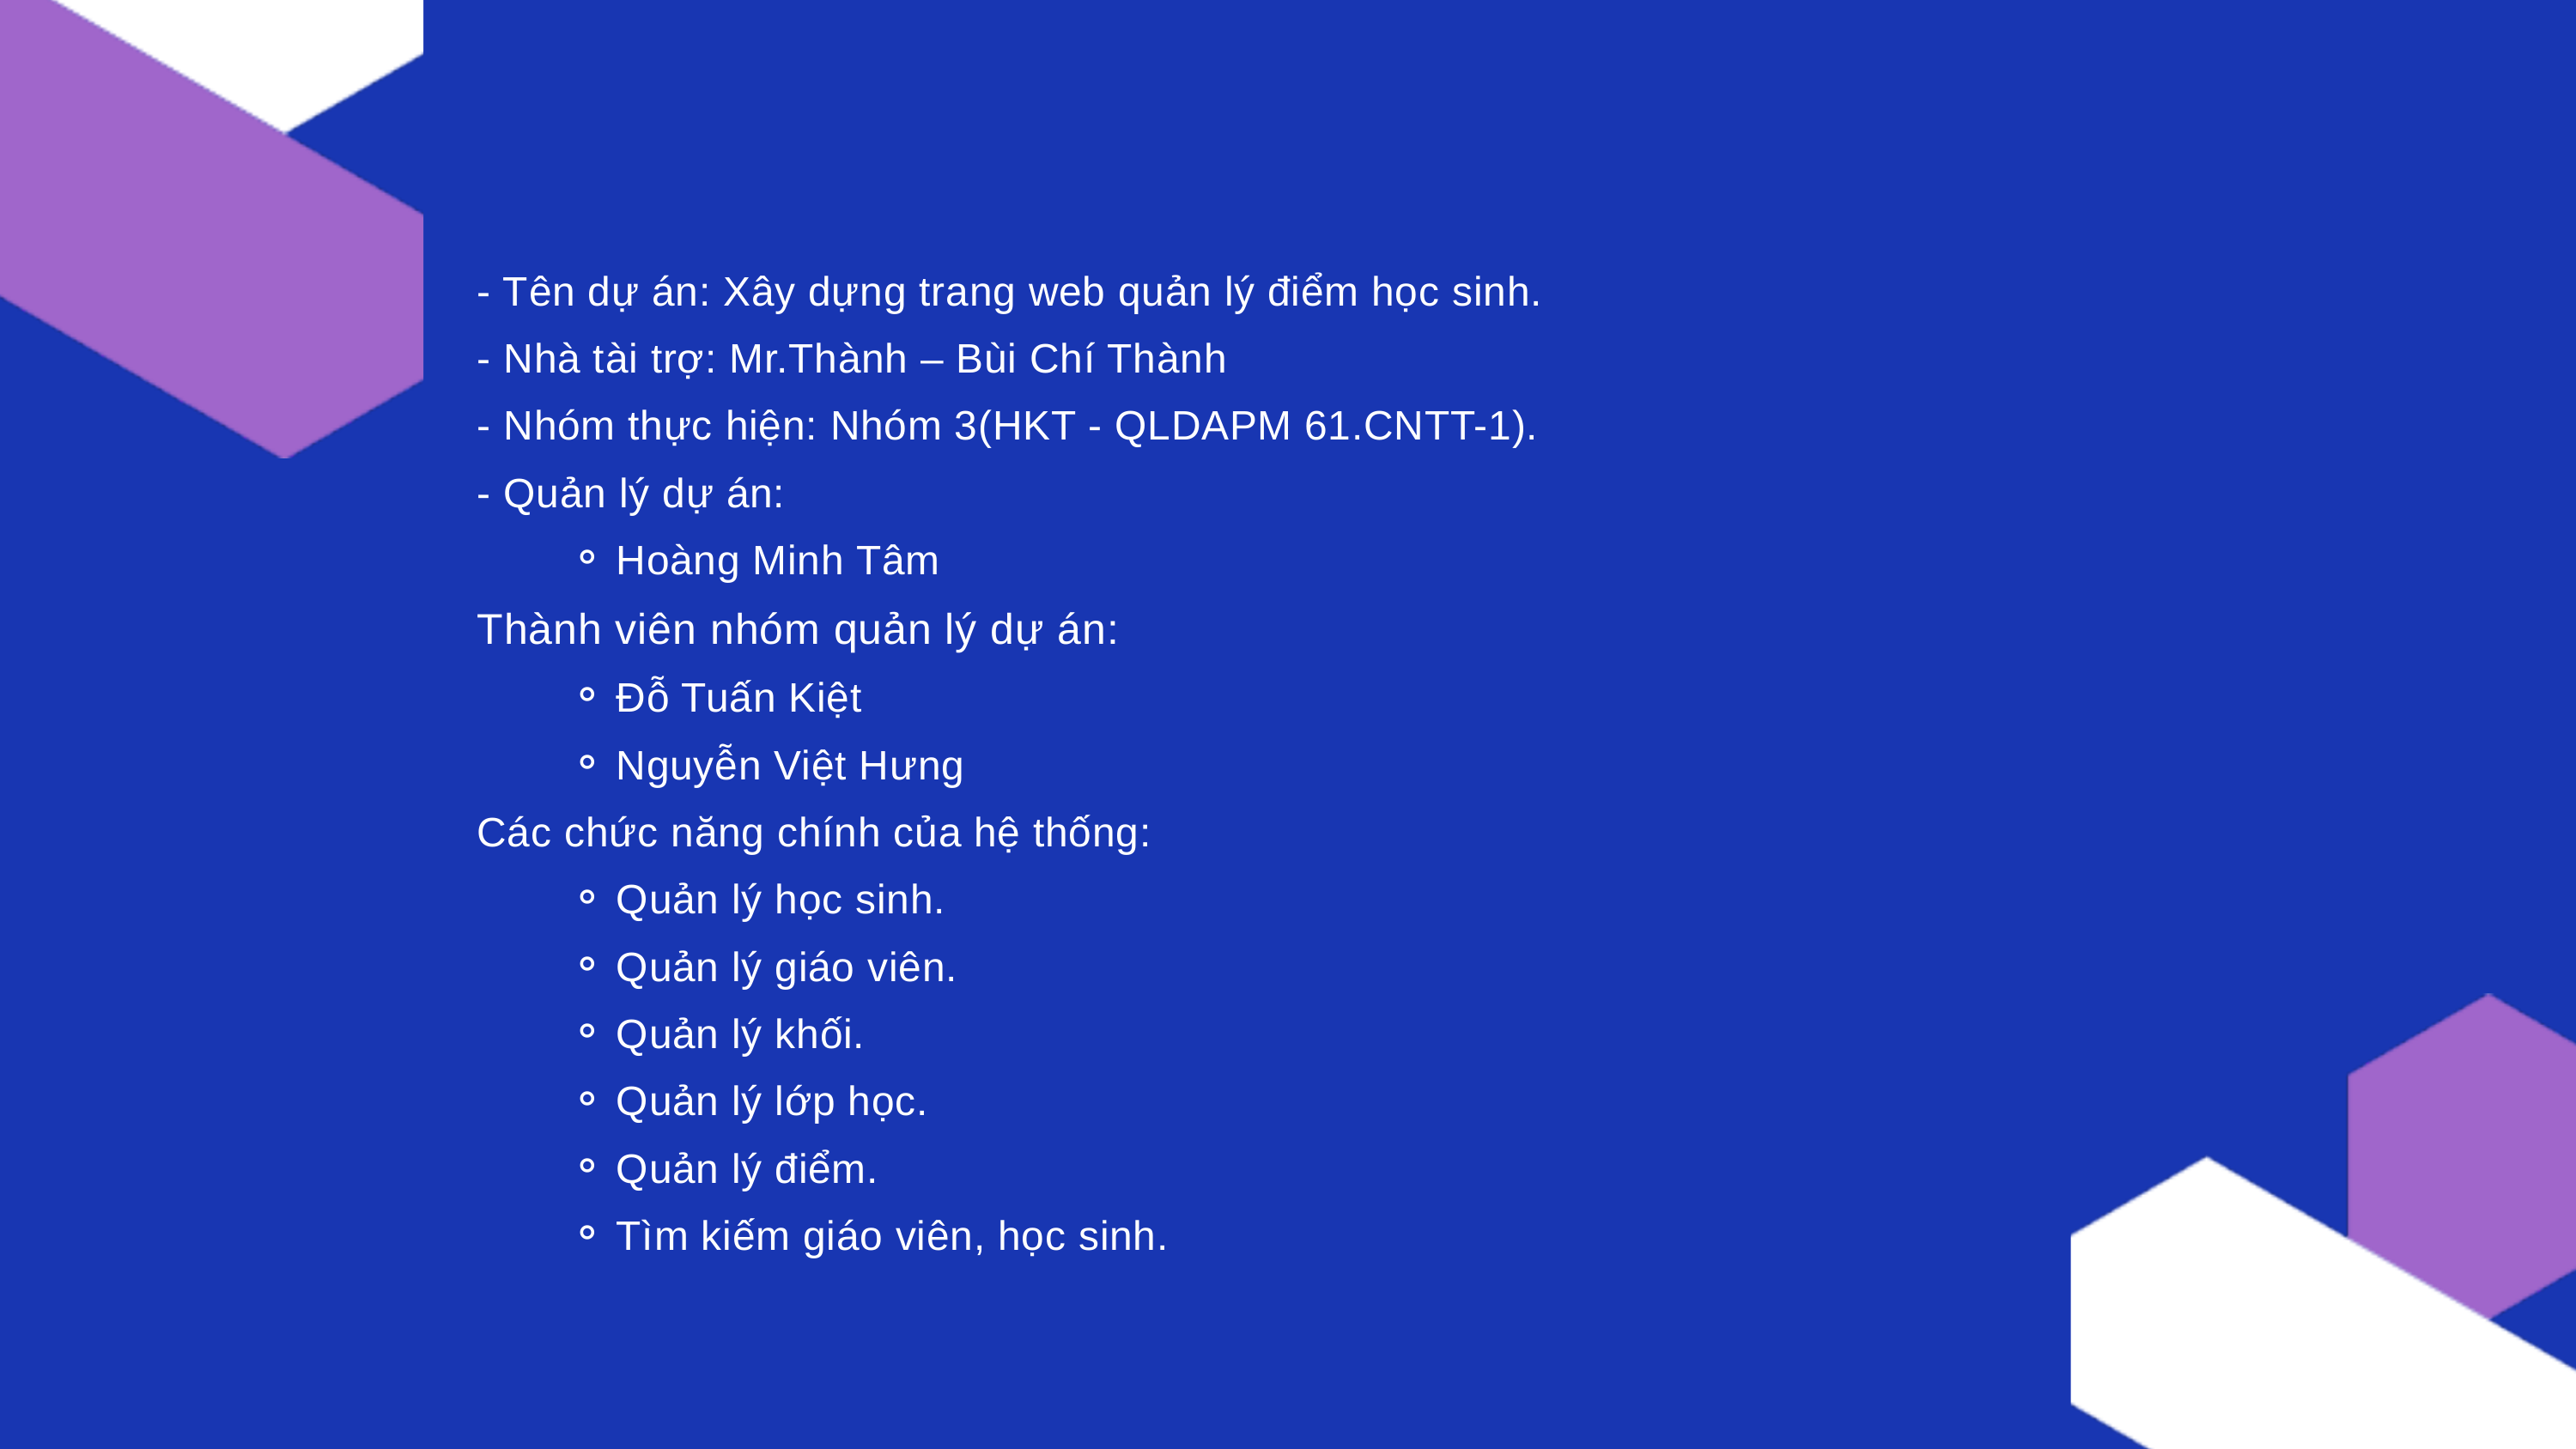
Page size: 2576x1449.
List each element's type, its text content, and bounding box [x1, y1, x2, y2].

picture [1861, 995, 2576, 1449]
text_box - Tên dự án: Xây dựng trang web quản lý điểm học sinh. - Nhà tài trợ: Mr.Thành – Bùi Chí Thành - Nhóm thực hiện: Nhóm 3(HKT - QLDAPM 61.CNTT-1). - Quản lý dự án: Hoàng Minh Tâm Thành viên nhóm quản lý dự án: Đỗ Tuấn Kiệt Nguyễn Việt Hưng Các chức năng chính của hệ thống: Quản lý học sinh. Quản lý giáo viên. Quản lý khối. Quản lý lớp học. Quản lý điểm. Tìm kiếm giáo viên, học sinh. [477, 179, 2099, 1259]
picture [0, 0, 634, 458]
